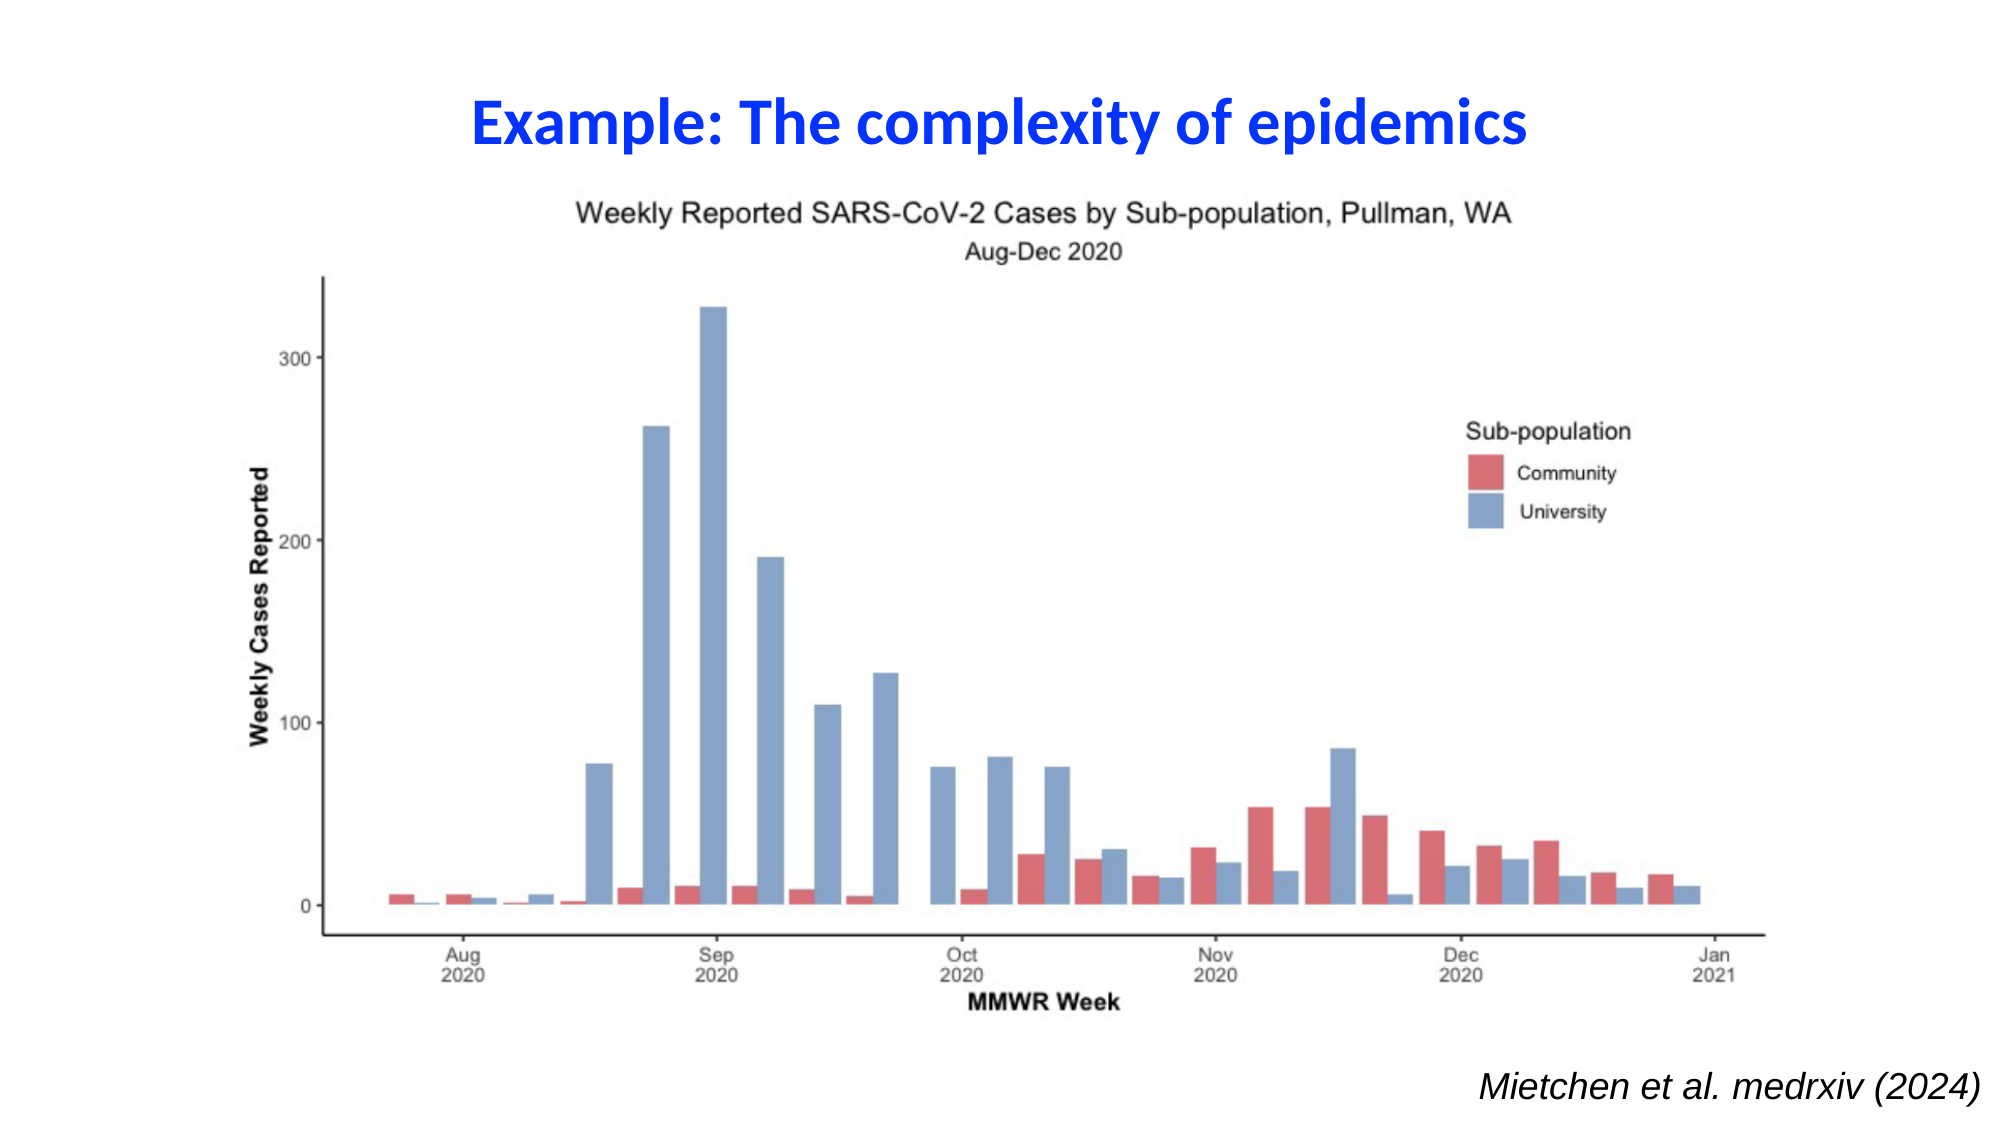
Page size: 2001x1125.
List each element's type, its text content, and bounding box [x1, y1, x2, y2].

text_box Example: The complexity of epidemics [148, 70, 1851, 166]
text_box Mietchen et al. medrxiv (2024) [1463, 1054, 2000, 1114]
picture [217, 179, 1783, 1055]
